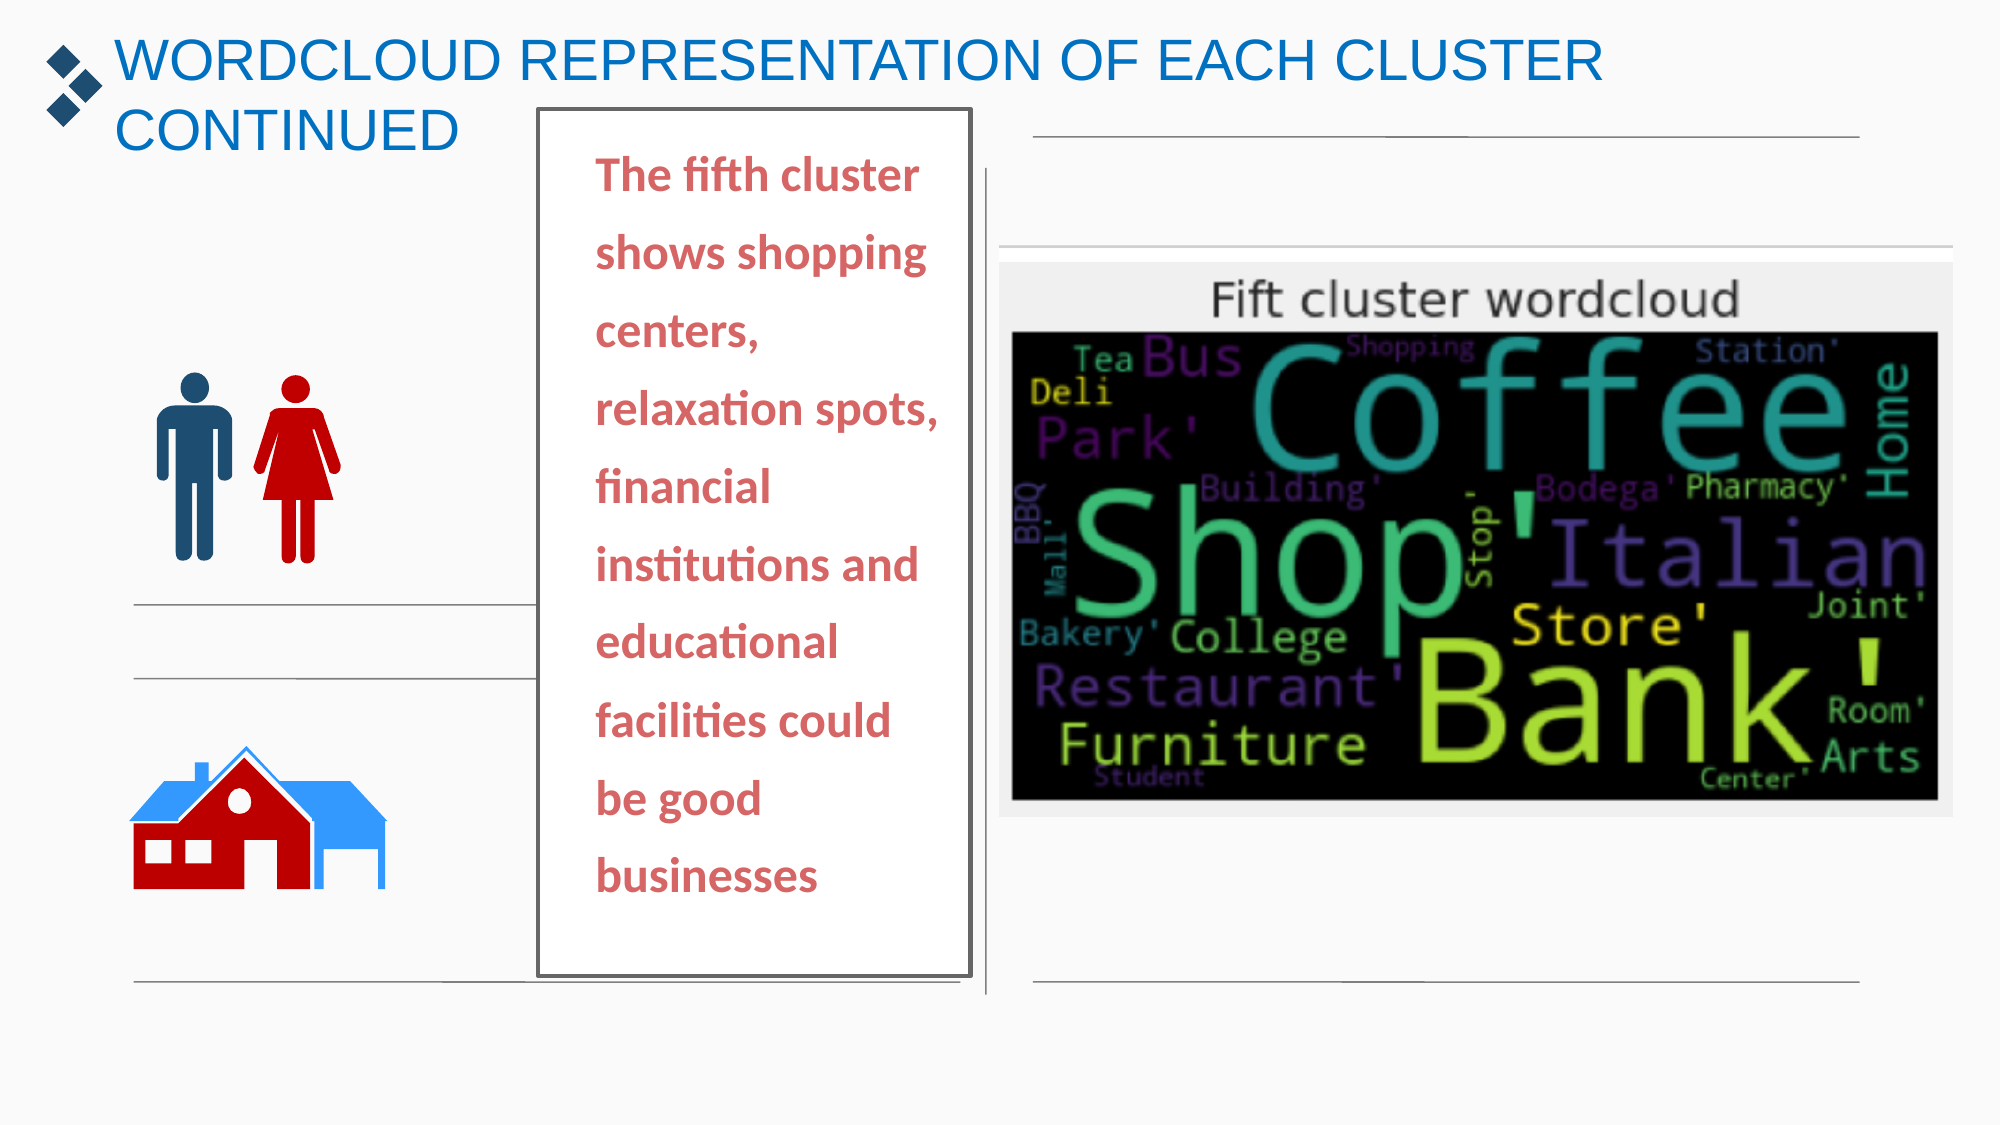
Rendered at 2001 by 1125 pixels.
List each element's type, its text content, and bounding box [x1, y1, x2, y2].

text_box [133, 757, 311, 890]
text_box [156, 405, 233, 561]
text_box [253, 408, 341, 564]
picture [999, 245, 1953, 818]
text_box [538, 170, 971, 977]
text_box [129, 746, 388, 890]
text_box [180, 372, 210, 404]
text_box [281, 375, 310, 404]
text_box WORDCLOUD REPRESENTATION OF EACH CLUSTER CONTINUED [99, 14, 1665, 170]
text_box The fifth cluster shows shopping centers, relaxation spots, financial institutions and educational facilities could be good businesses [577, 170, 971, 912]
